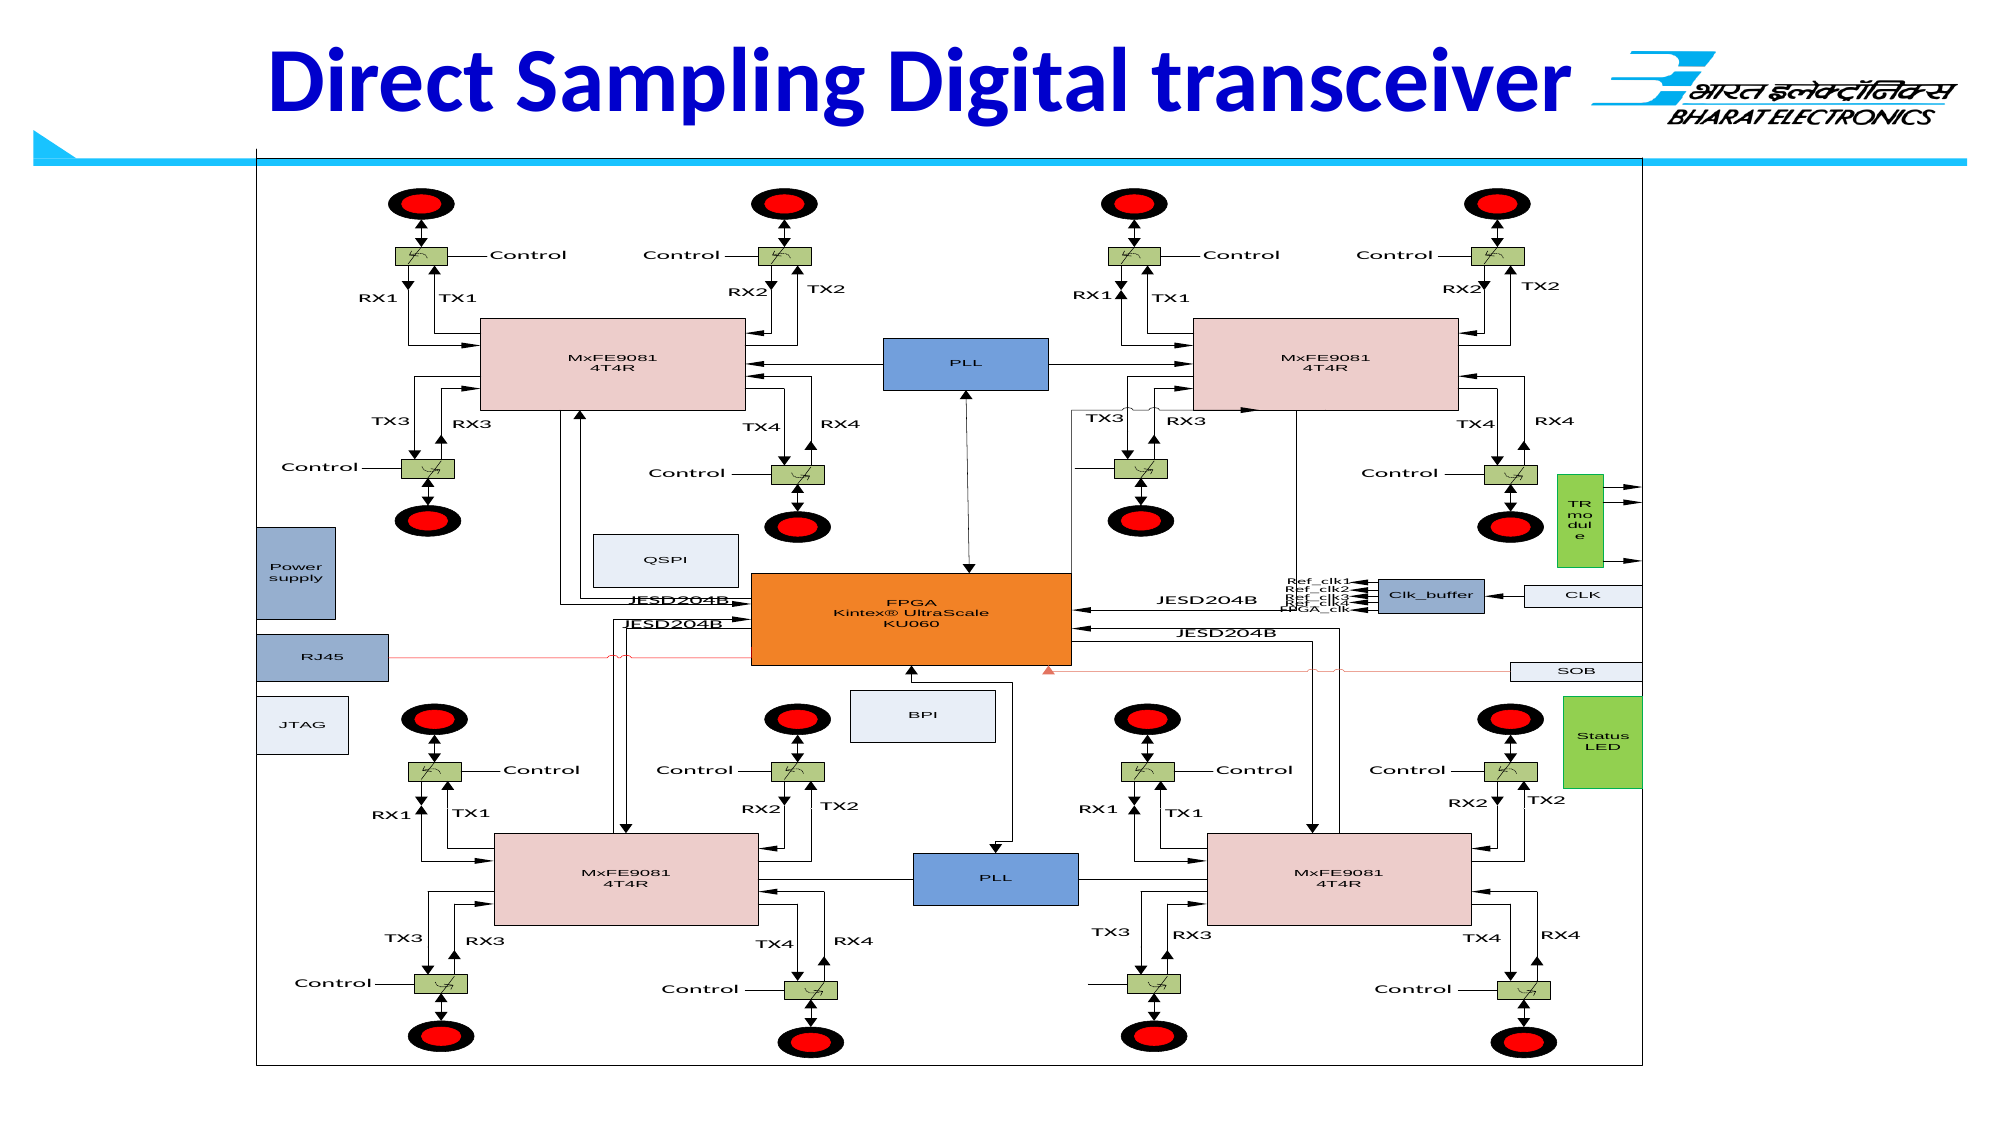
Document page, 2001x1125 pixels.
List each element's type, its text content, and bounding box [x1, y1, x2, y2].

picture [253, 146, 1646, 1068]
picture [1832, 51, 1958, 125]
text_box Direct Sampling Digital transceiver [31, 2, 1832, 148]
